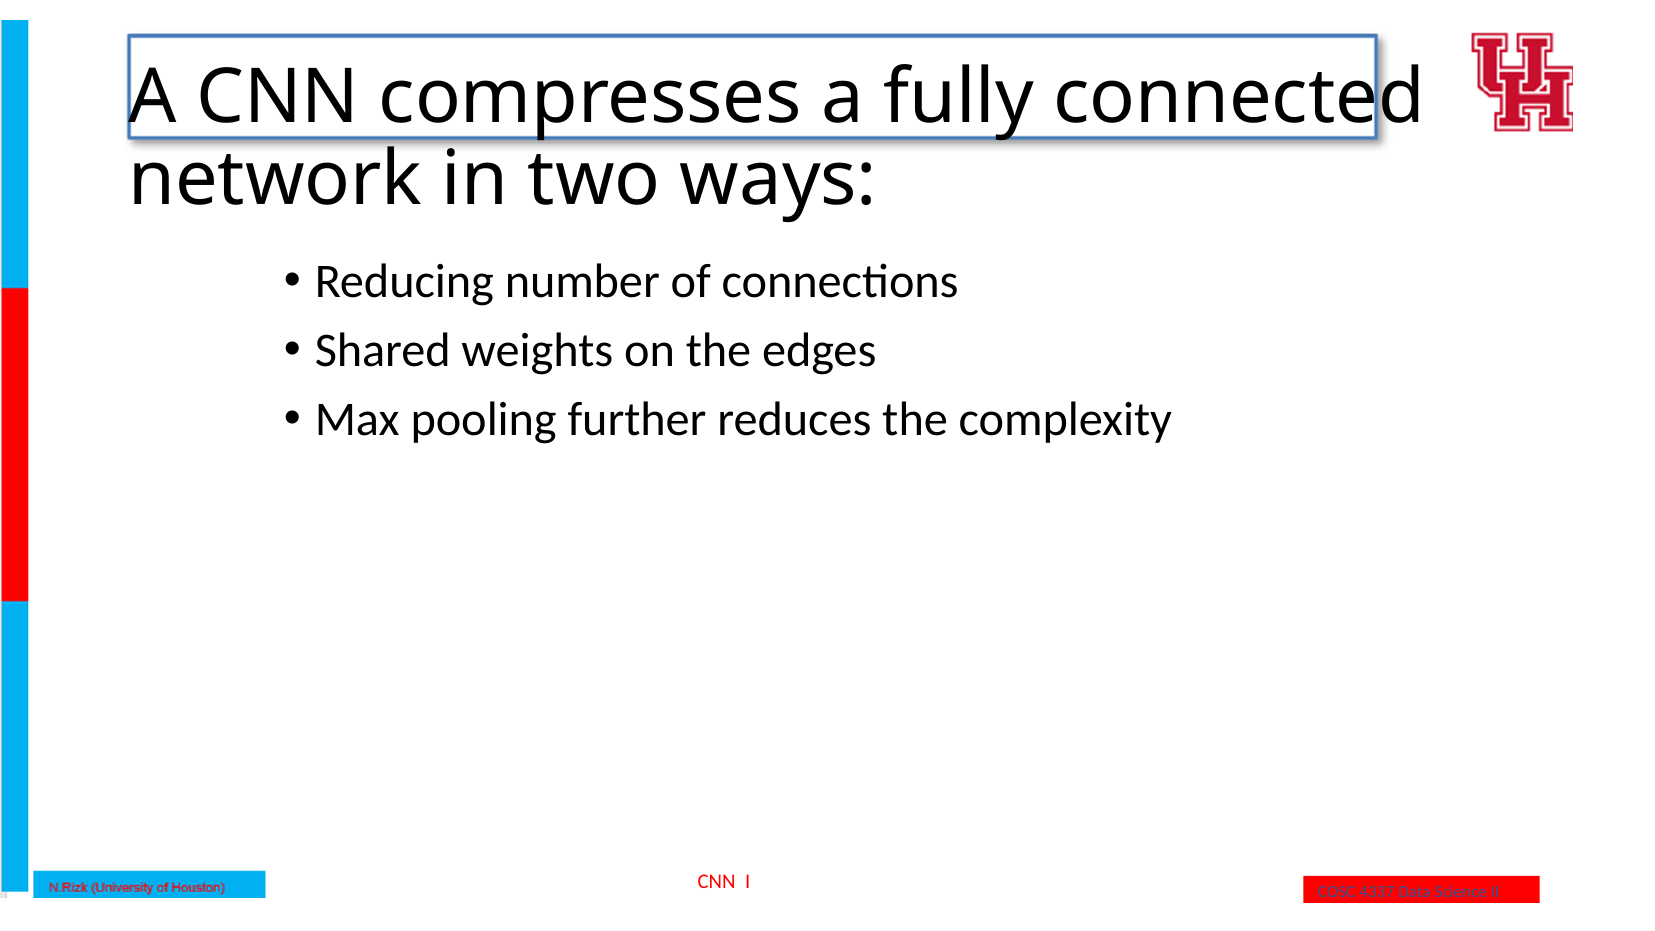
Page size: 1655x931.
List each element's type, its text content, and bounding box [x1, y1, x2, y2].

picture [92, 883, 98, 894]
picture [159, 883, 168, 891]
picture [193, 884, 207, 891]
picture [172, 883, 183, 891]
picture [63, 883, 87, 891]
picture [208, 885, 218, 891]
list Reducing number of connections Shared weights on the edges Max pooling further reduces the complexity [268, 248, 1417, 832]
picture [0, 20, 1573, 898]
picture [50, 883, 58, 891]
picture [102, 883, 152, 894]
title A CNN compresses a fully connected network in two ways: [113, 49, 1541, 230]
